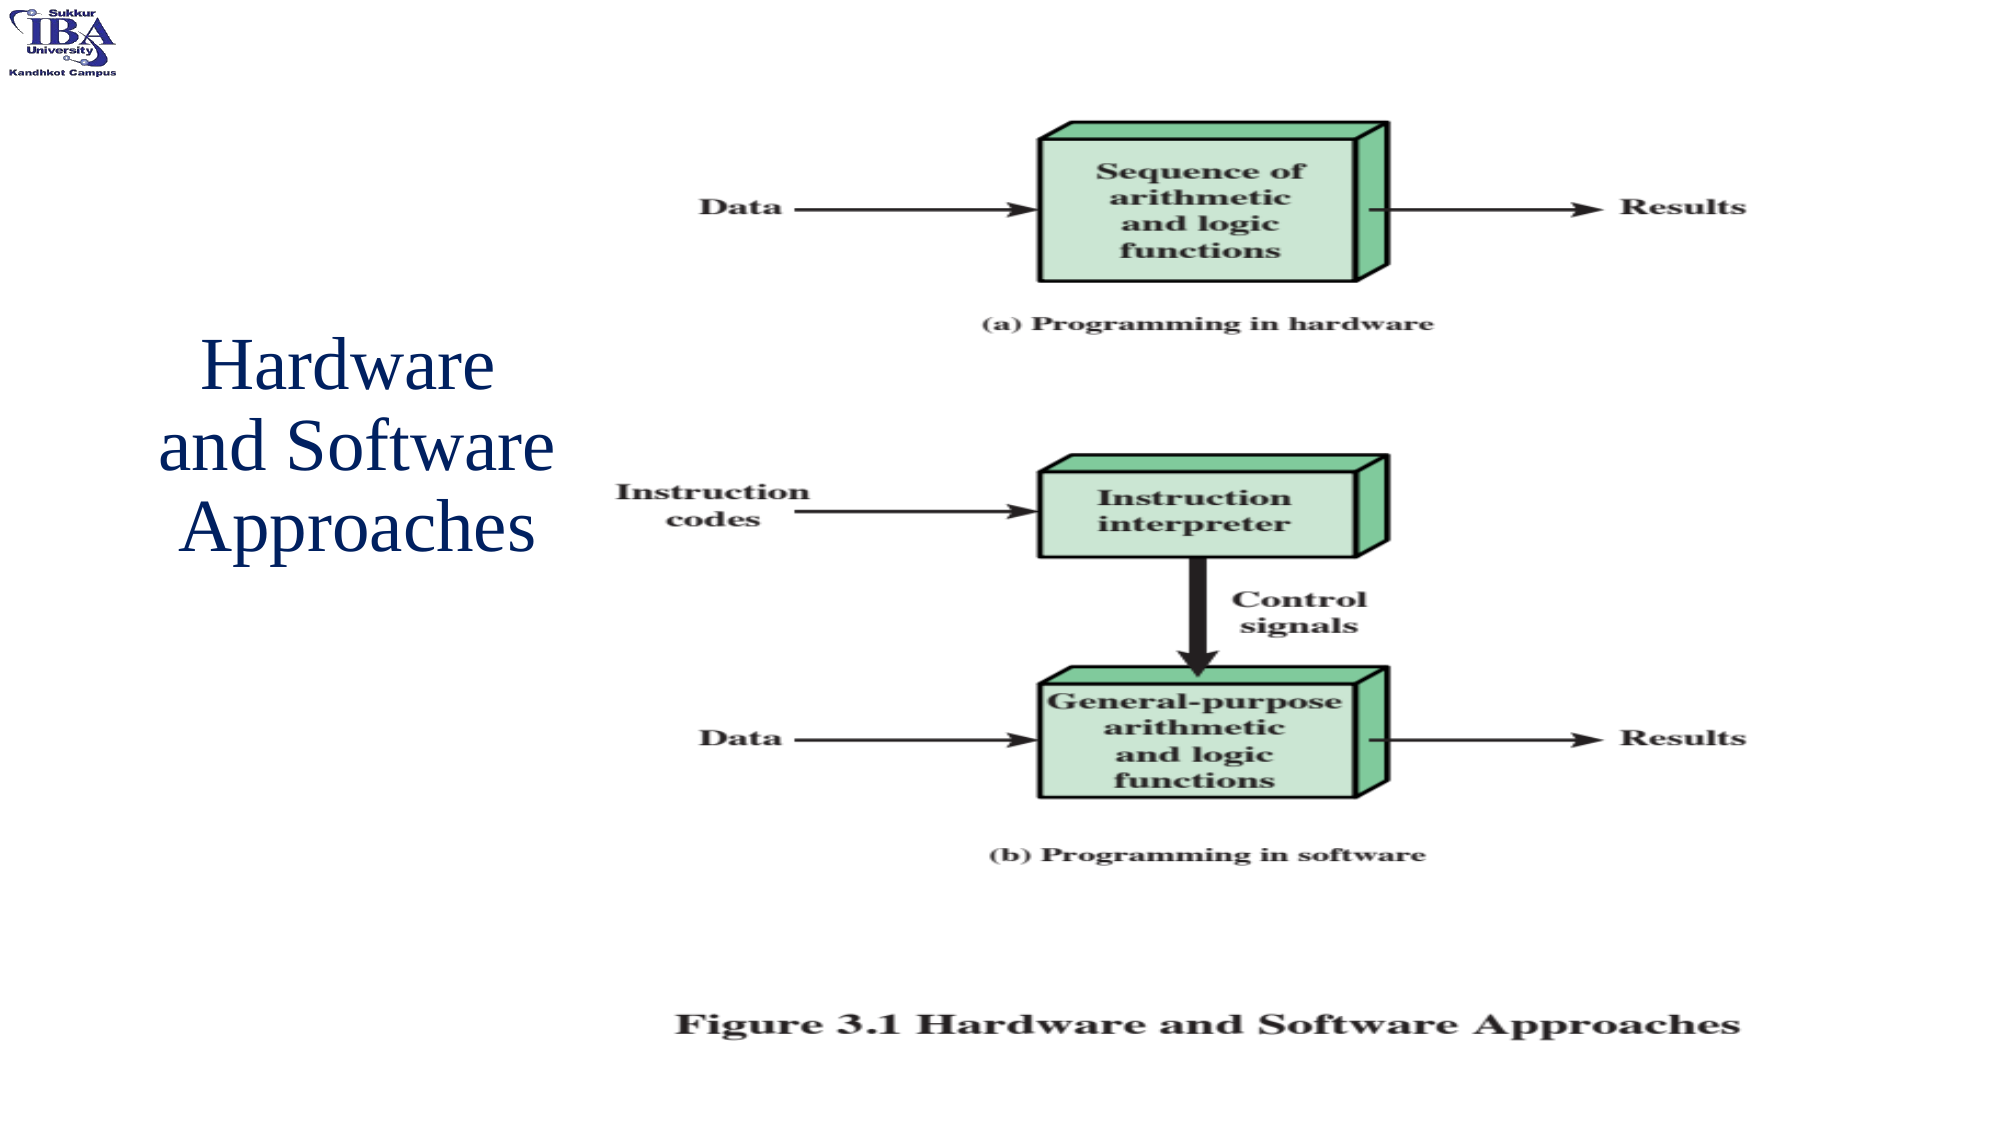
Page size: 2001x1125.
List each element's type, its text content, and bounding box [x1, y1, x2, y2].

picture [598, 54, 1815, 1085]
title Hardware and Software Approaches [90, 262, 598, 576]
picture [5, 0, 120, 86]
